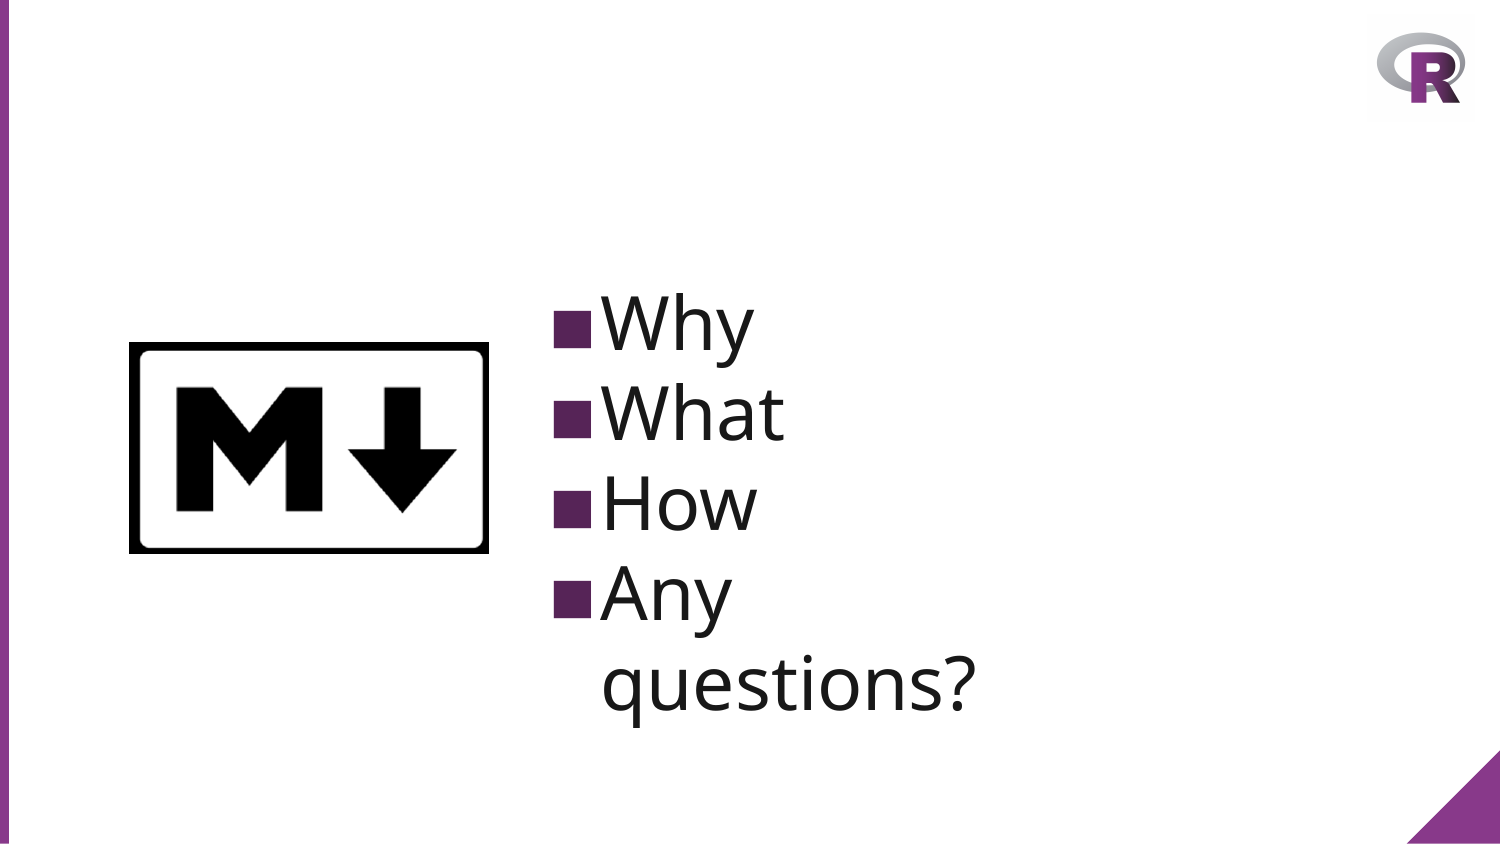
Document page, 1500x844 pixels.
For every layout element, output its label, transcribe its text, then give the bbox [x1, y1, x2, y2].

picture [129, 341, 489, 554]
picture [1367, 14, 1475, 122]
list Why What How Any questions? [514, 260, 1094, 777]
